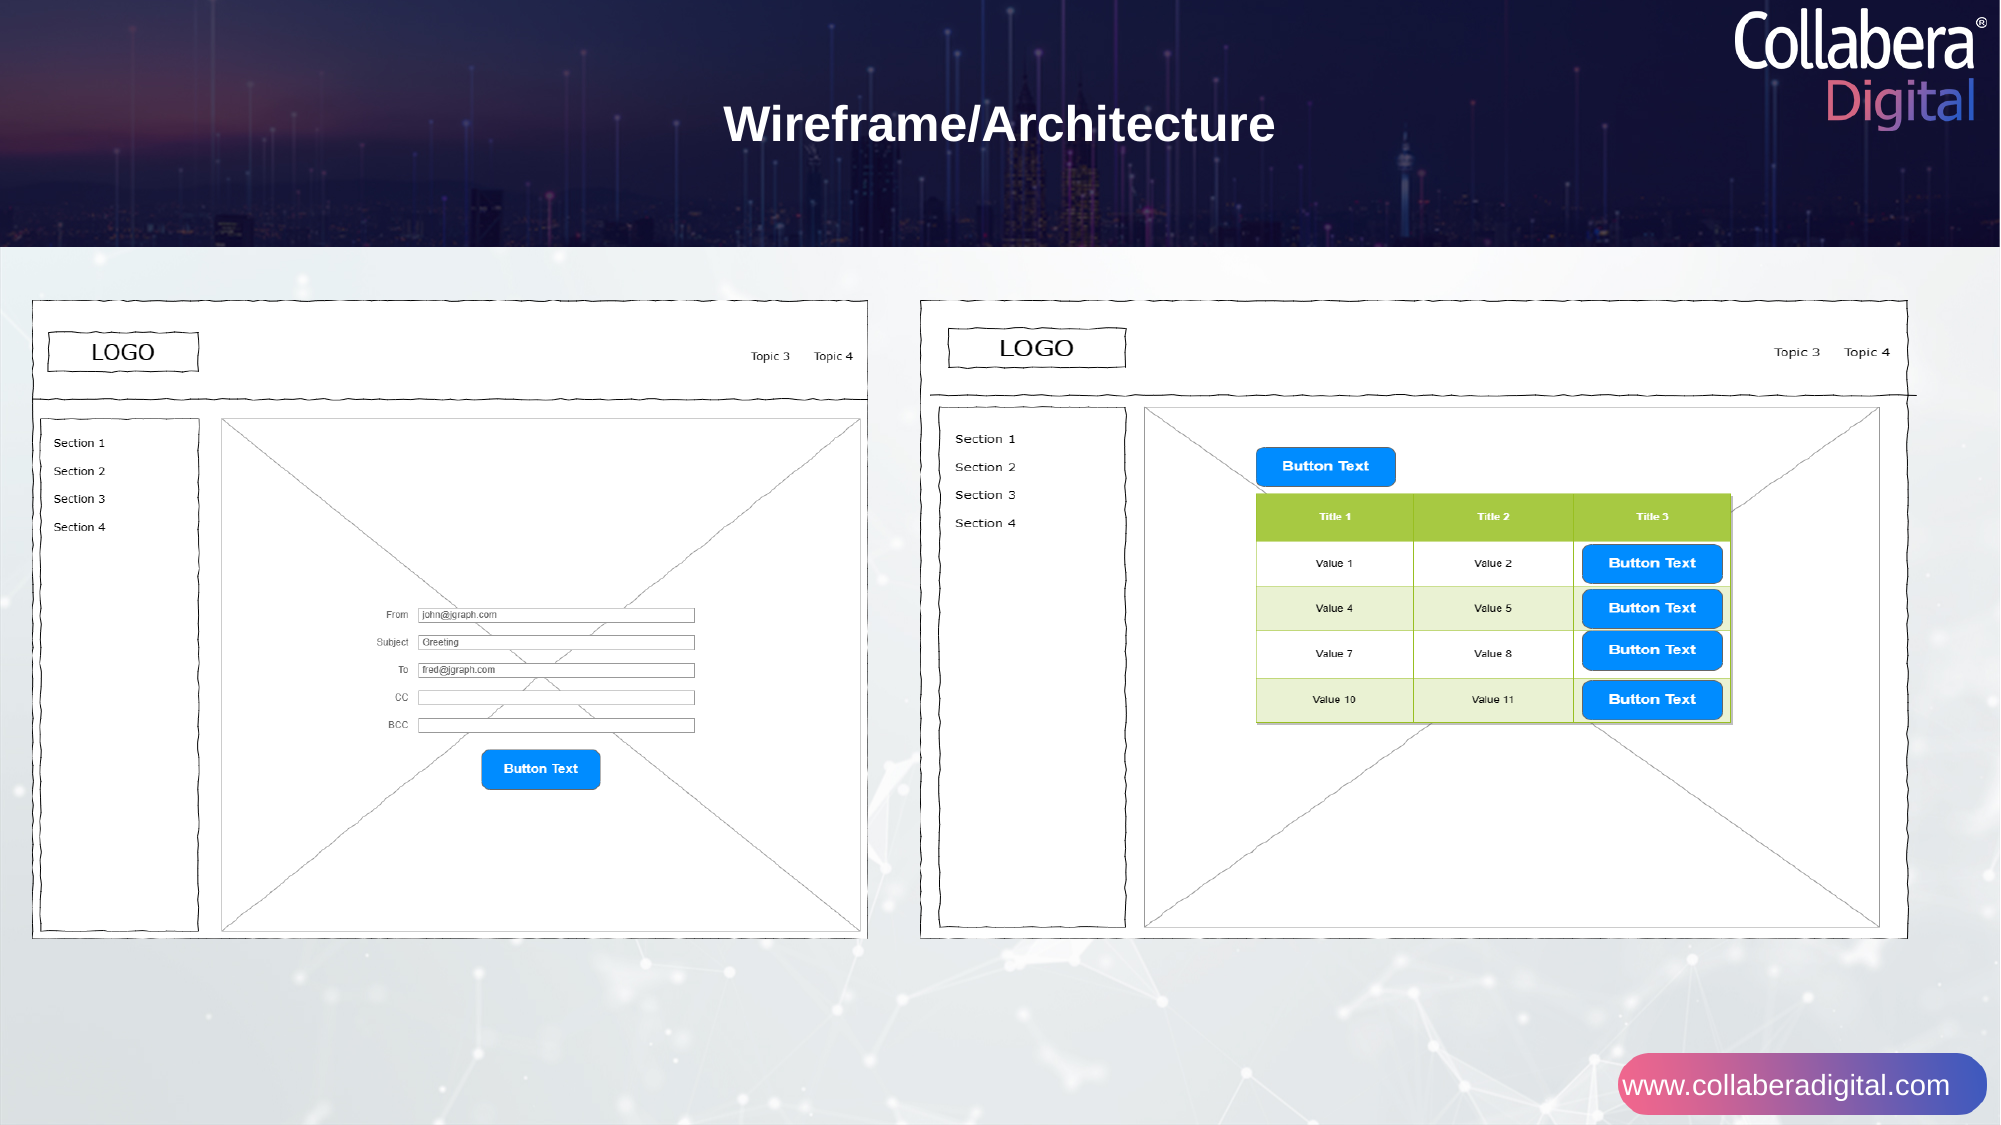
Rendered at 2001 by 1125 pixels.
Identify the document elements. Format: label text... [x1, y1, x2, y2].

picture [0, 0, 2000, 1125]
text_box Wireframe/Architecture [692, 84, 1307, 160]
